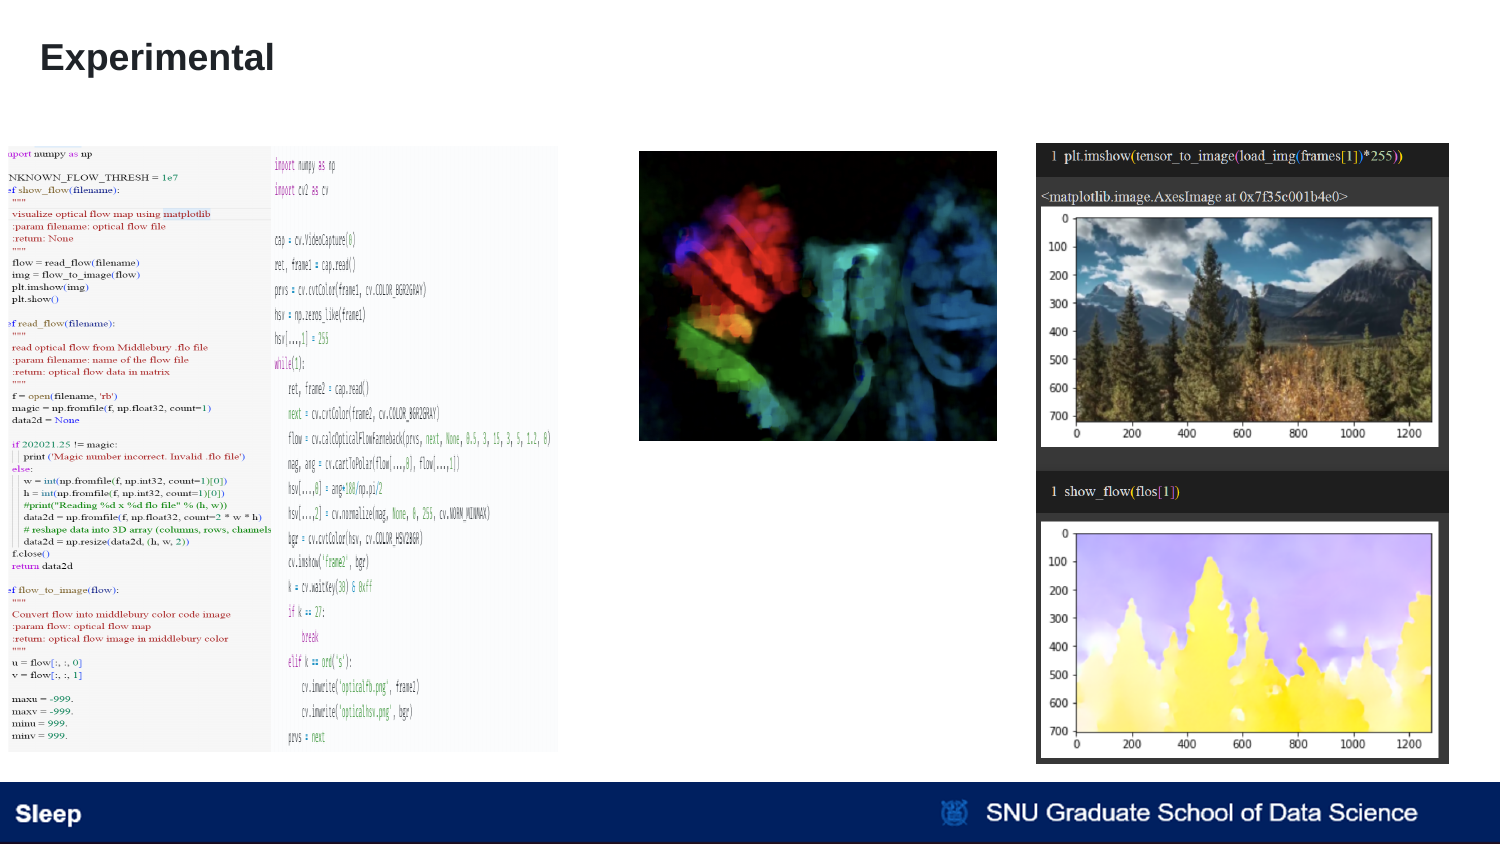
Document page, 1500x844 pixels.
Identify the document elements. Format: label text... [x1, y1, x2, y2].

picture [8, 146, 559, 761]
picture [1036, 143, 1449, 764]
text_box Experimental [25, 10, 558, 93]
picture [639, 151, 997, 441]
picture [0, 782, 1500, 844]
